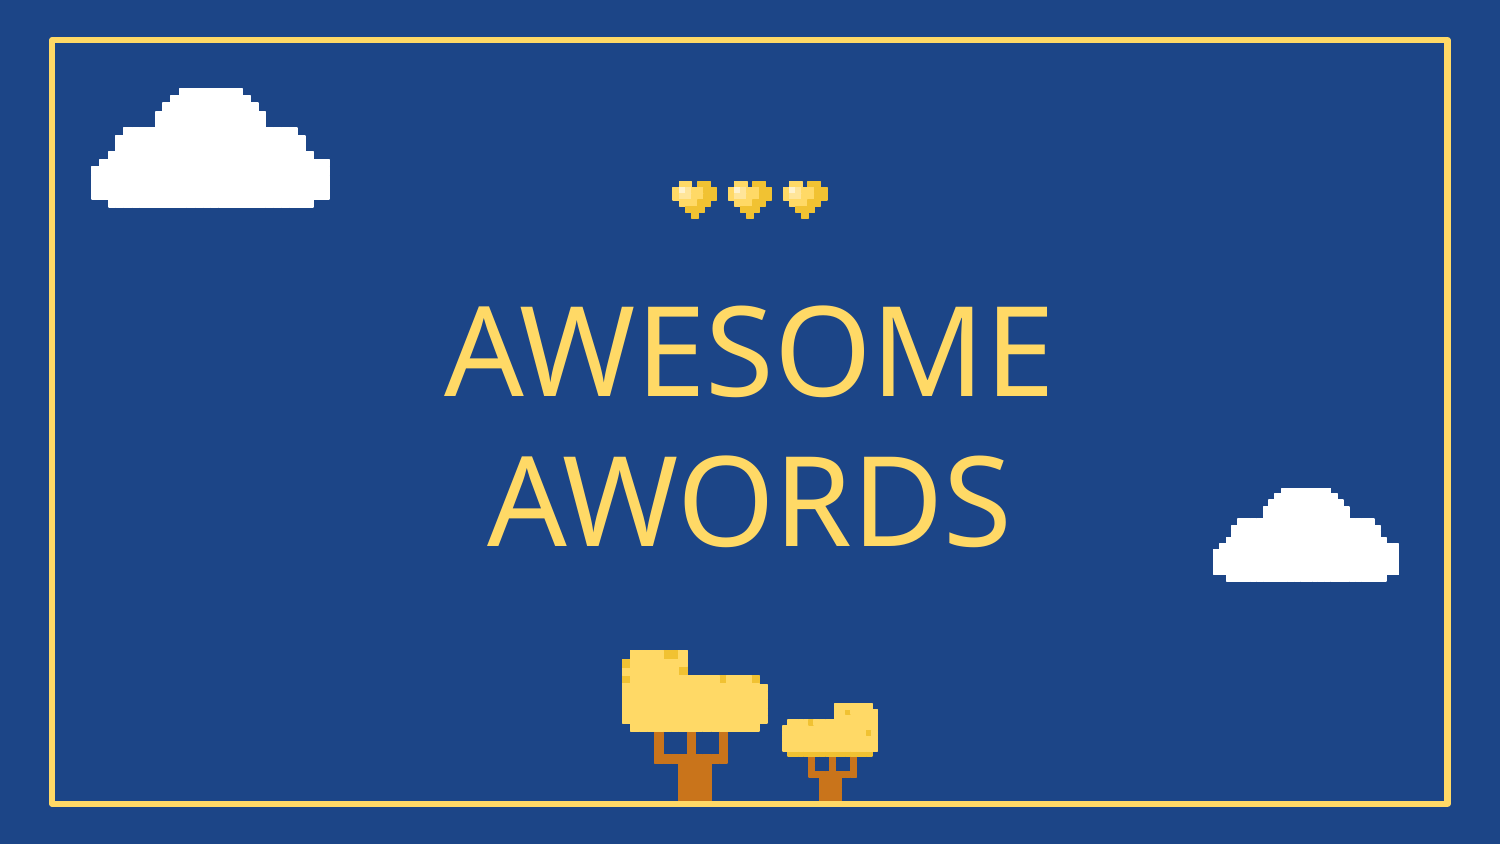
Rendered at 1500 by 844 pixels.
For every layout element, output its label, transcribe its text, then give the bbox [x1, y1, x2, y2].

title AWESOME AWORDS [297, 207, 1203, 635]
